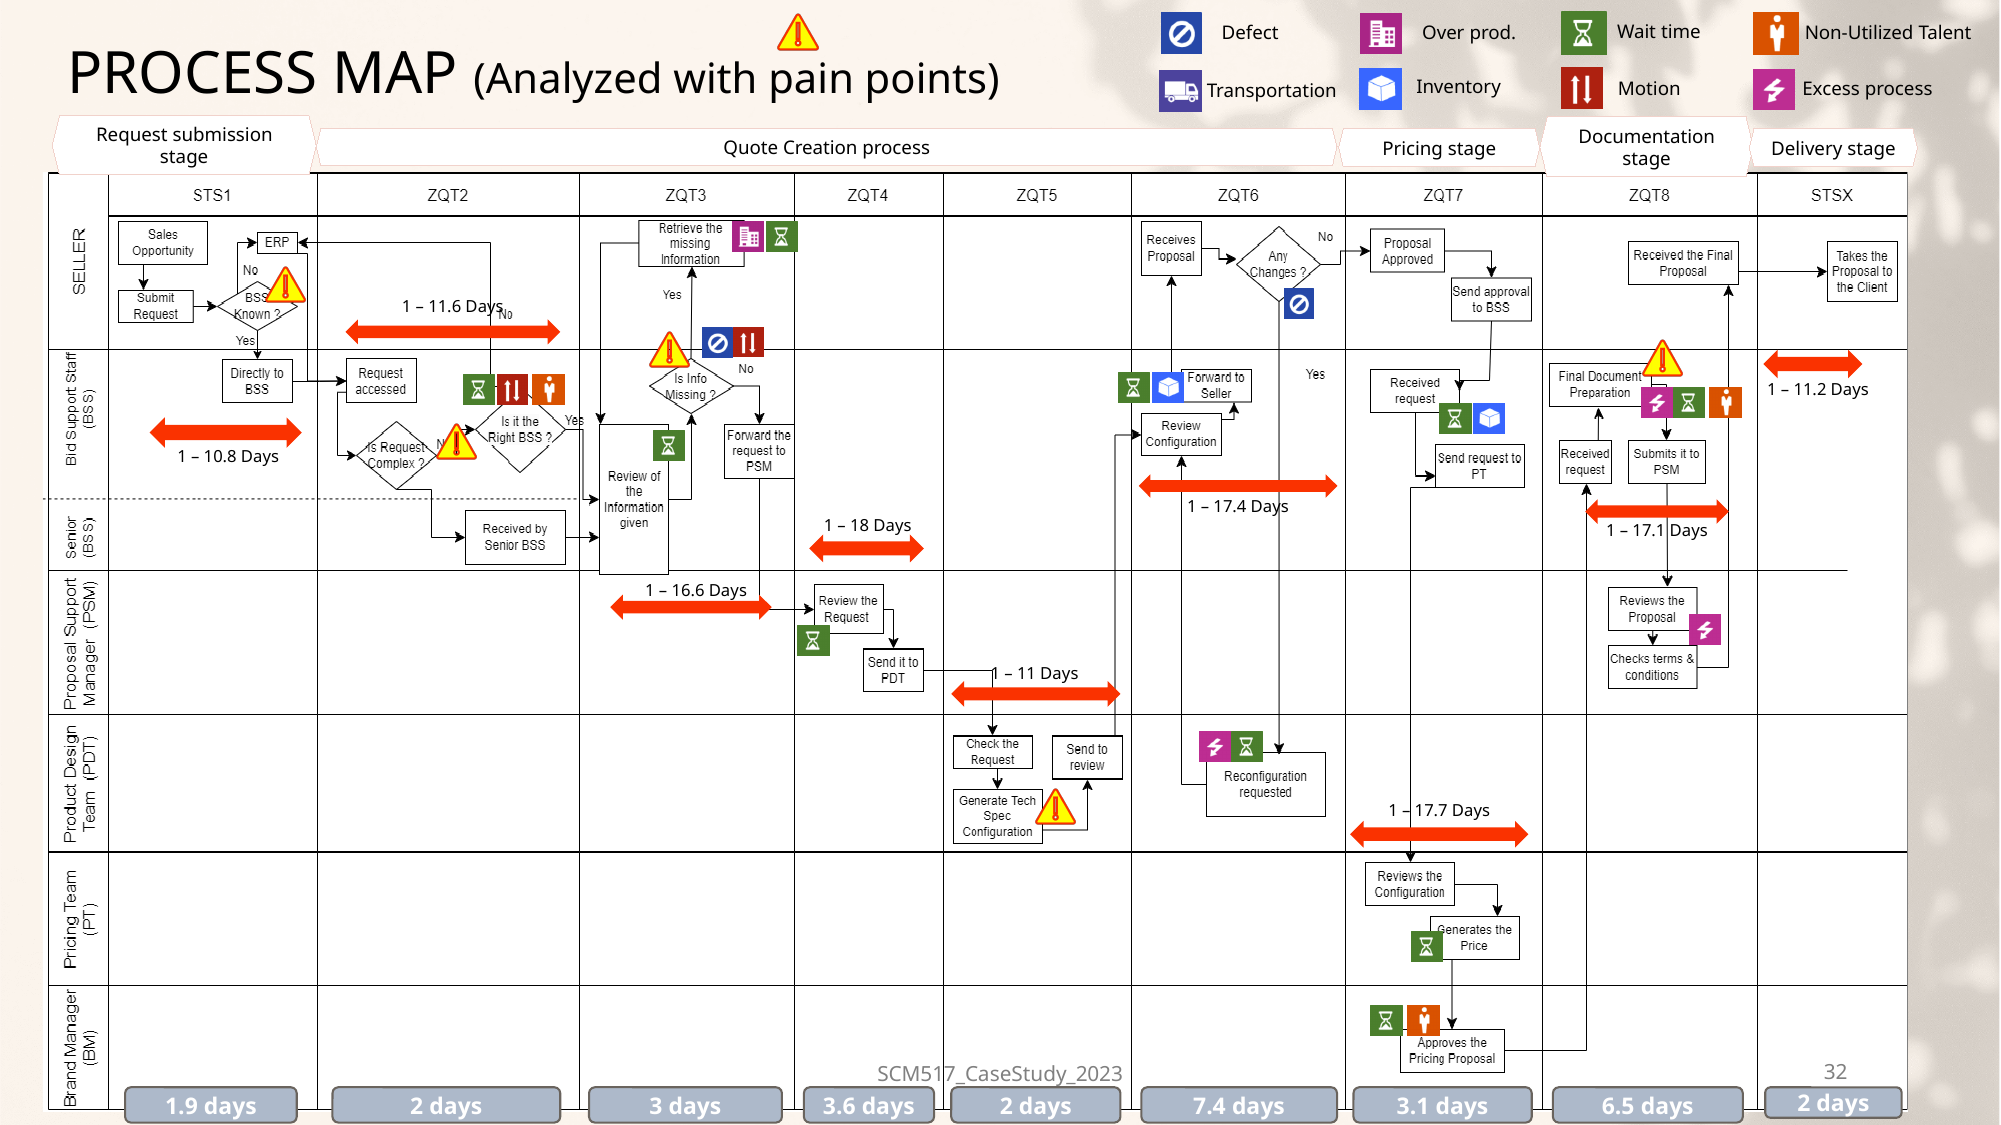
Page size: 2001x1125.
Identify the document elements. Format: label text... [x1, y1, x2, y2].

text_box 3.1 days [1352, 1112, 1533, 1124]
text_box Pricing stage [1338, 128, 1540, 167]
text_box 2 days [950, 1112, 1122, 1124]
text_box Over prod. [1407, 13, 1561, 51]
picture [0, 0, 2000, 1125]
text_box Inventory [1401, 67, 1561, 105]
text_box 3 days [587, 1112, 783, 1124]
text_box Defect [1206, 13, 1338, 51]
text_box 7.4 days [1140, 1112, 1339, 1124]
text_box 1.9 days [124, 1112, 298, 1124]
text_box Transportation [1202, 71, 1359, 109]
text_box Wait time [1607, 11, 1733, 50]
text_box 2 days [1764, 1112, 1903, 1119]
text_box Quote Creation process [316, 128, 1338, 166]
text_box Excess process [1787, 68, 1984, 107]
text_box Motion [1603, 68, 1734, 107]
text_box Request submission stage [52, 115, 316, 171]
text_box 3.6 days [802, 1112, 936, 1124]
text_box 2 days [331, 1112, 562, 1124]
text_box Documentation stage [1539, 116, 1751, 171]
title PROCESS MAP (Analyzed with pain points) [52, 22, 1778, 128]
text_box 6.5 days [1551, 1112, 1744, 1124]
text_box Non-Utilized Talent [1799, 13, 2000, 51]
text_box Delivery stage [1749, 128, 1918, 167]
